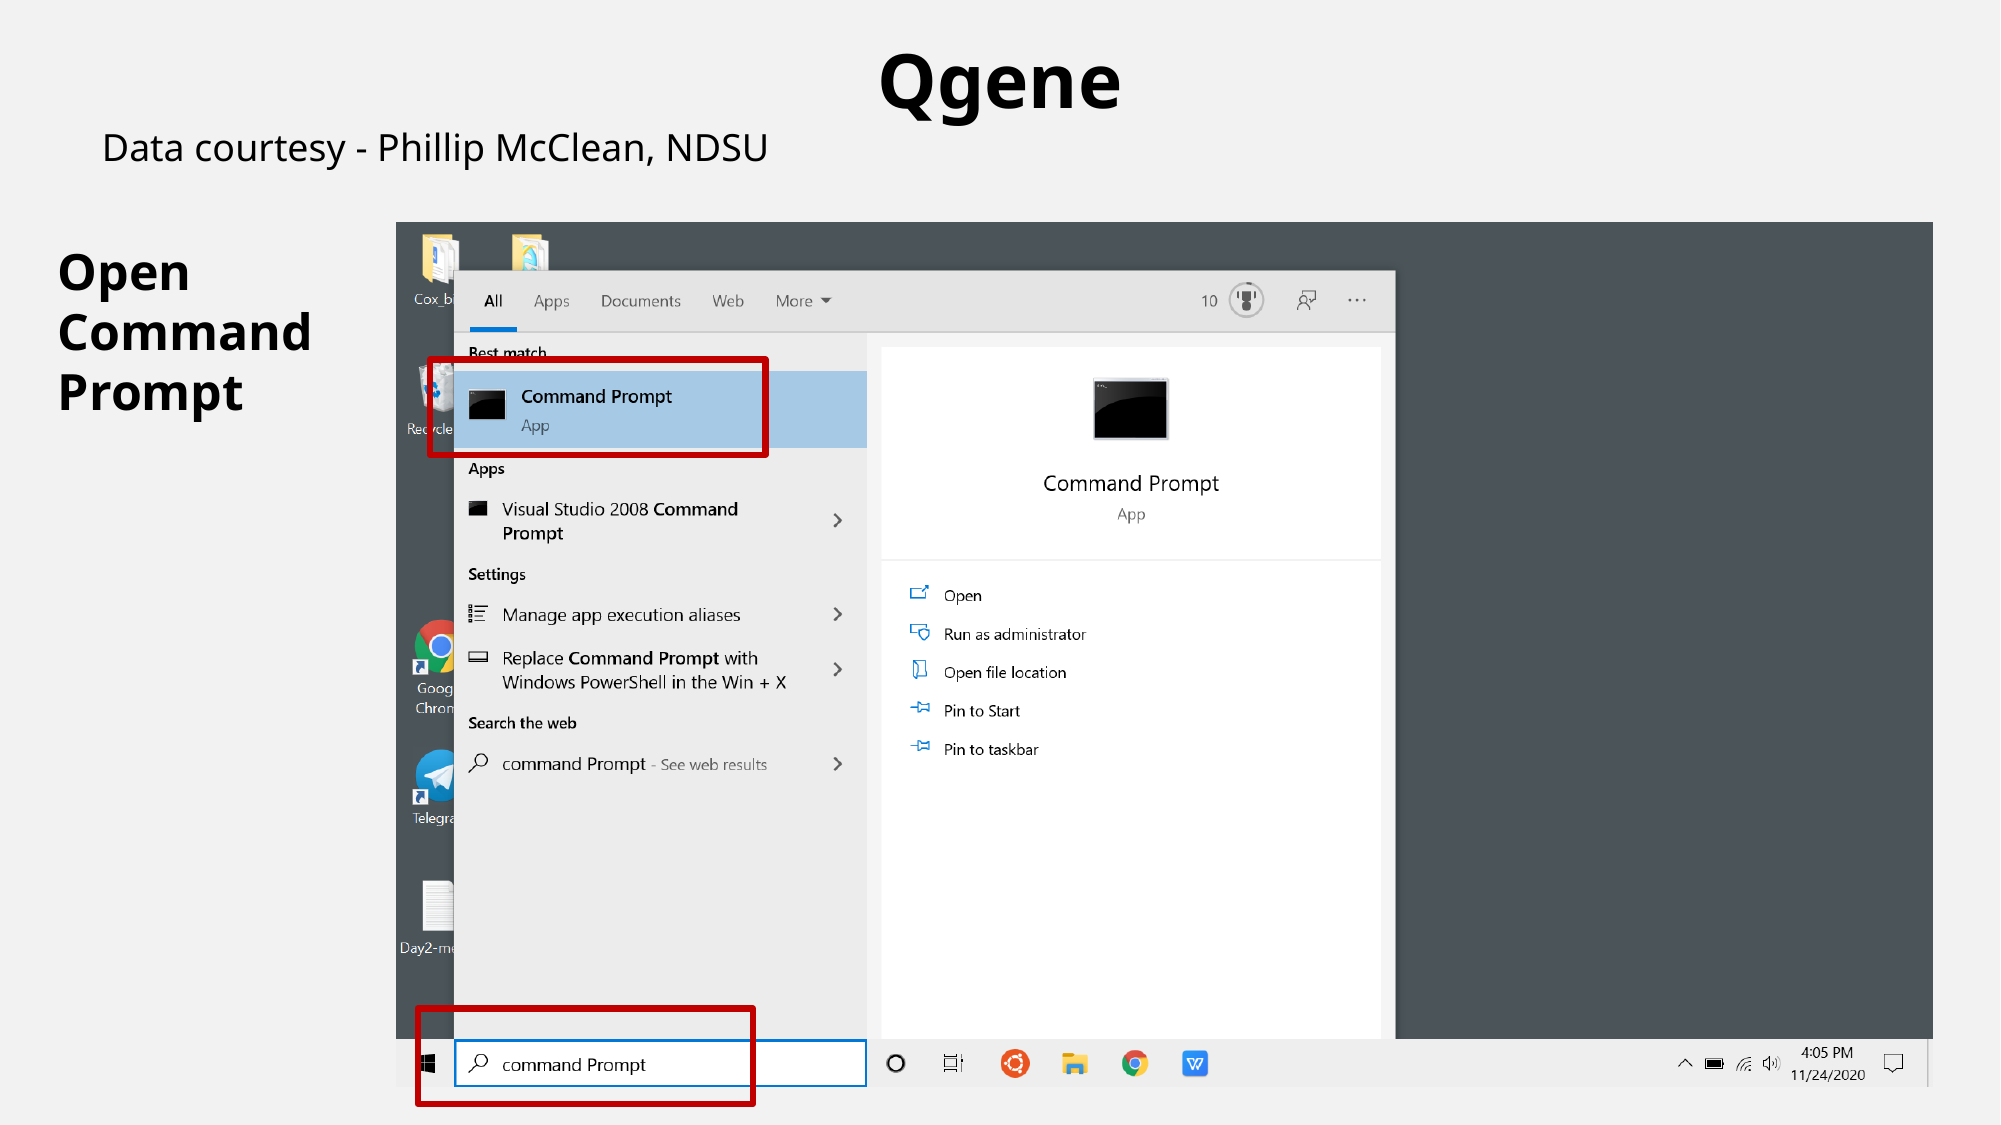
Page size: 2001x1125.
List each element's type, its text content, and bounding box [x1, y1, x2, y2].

picture [396, 222, 1933, 1087]
text_box [417, 1087, 754, 1105]
text_box Qgene Data courtesy - Phillip McClean, NDSU [87, 26, 1913, 176]
text_box Open Command Prompt [42, 232, 365, 428]
